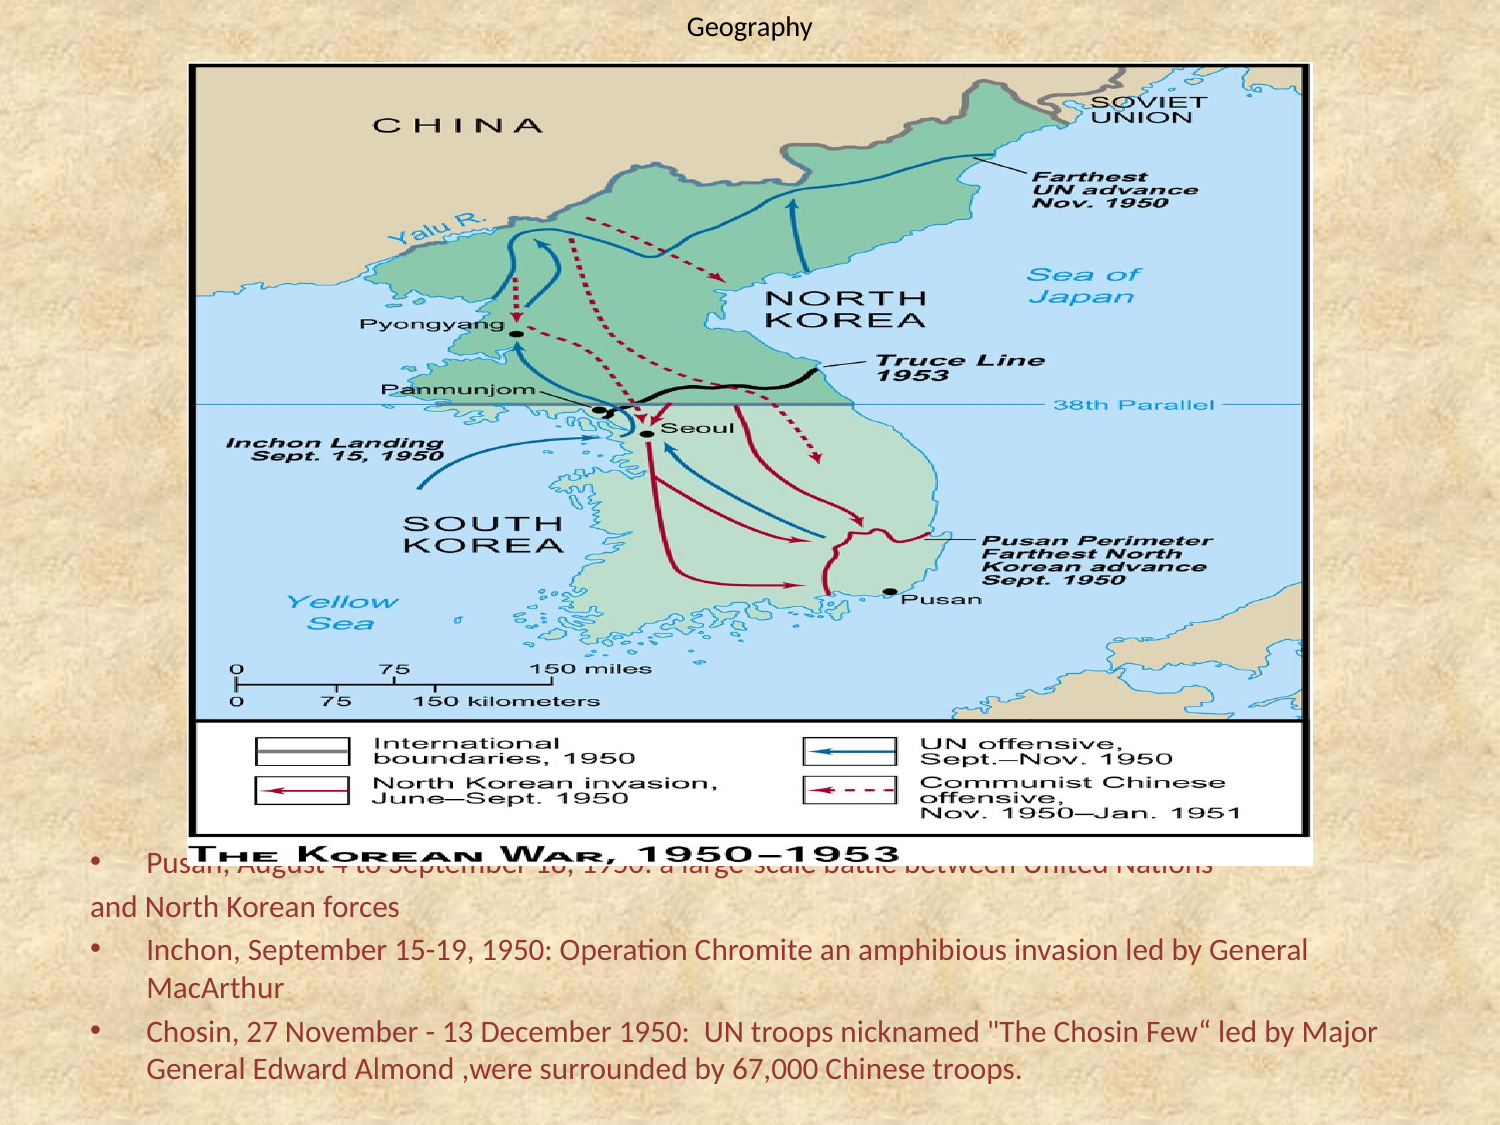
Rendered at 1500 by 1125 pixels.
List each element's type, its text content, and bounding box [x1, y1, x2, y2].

title Geography [75, 0, 1425, 50]
picture [0, 0, 1500, 1125]
list Pusan, August 4 to September 18, 1950: a large-scale battle between United Nations and North Korean forces Inchon, September 15-19, 1950: Operation Chromite an amphibious invasion led by General MacArthur Chosin, 27 November - 13 December 1950: UN troops nicknamed "The Chosin Few“ led by Major General Edward Almond ,were surrounded by 67,000 Chinese troops. [75, 112, 1425, 1125]
